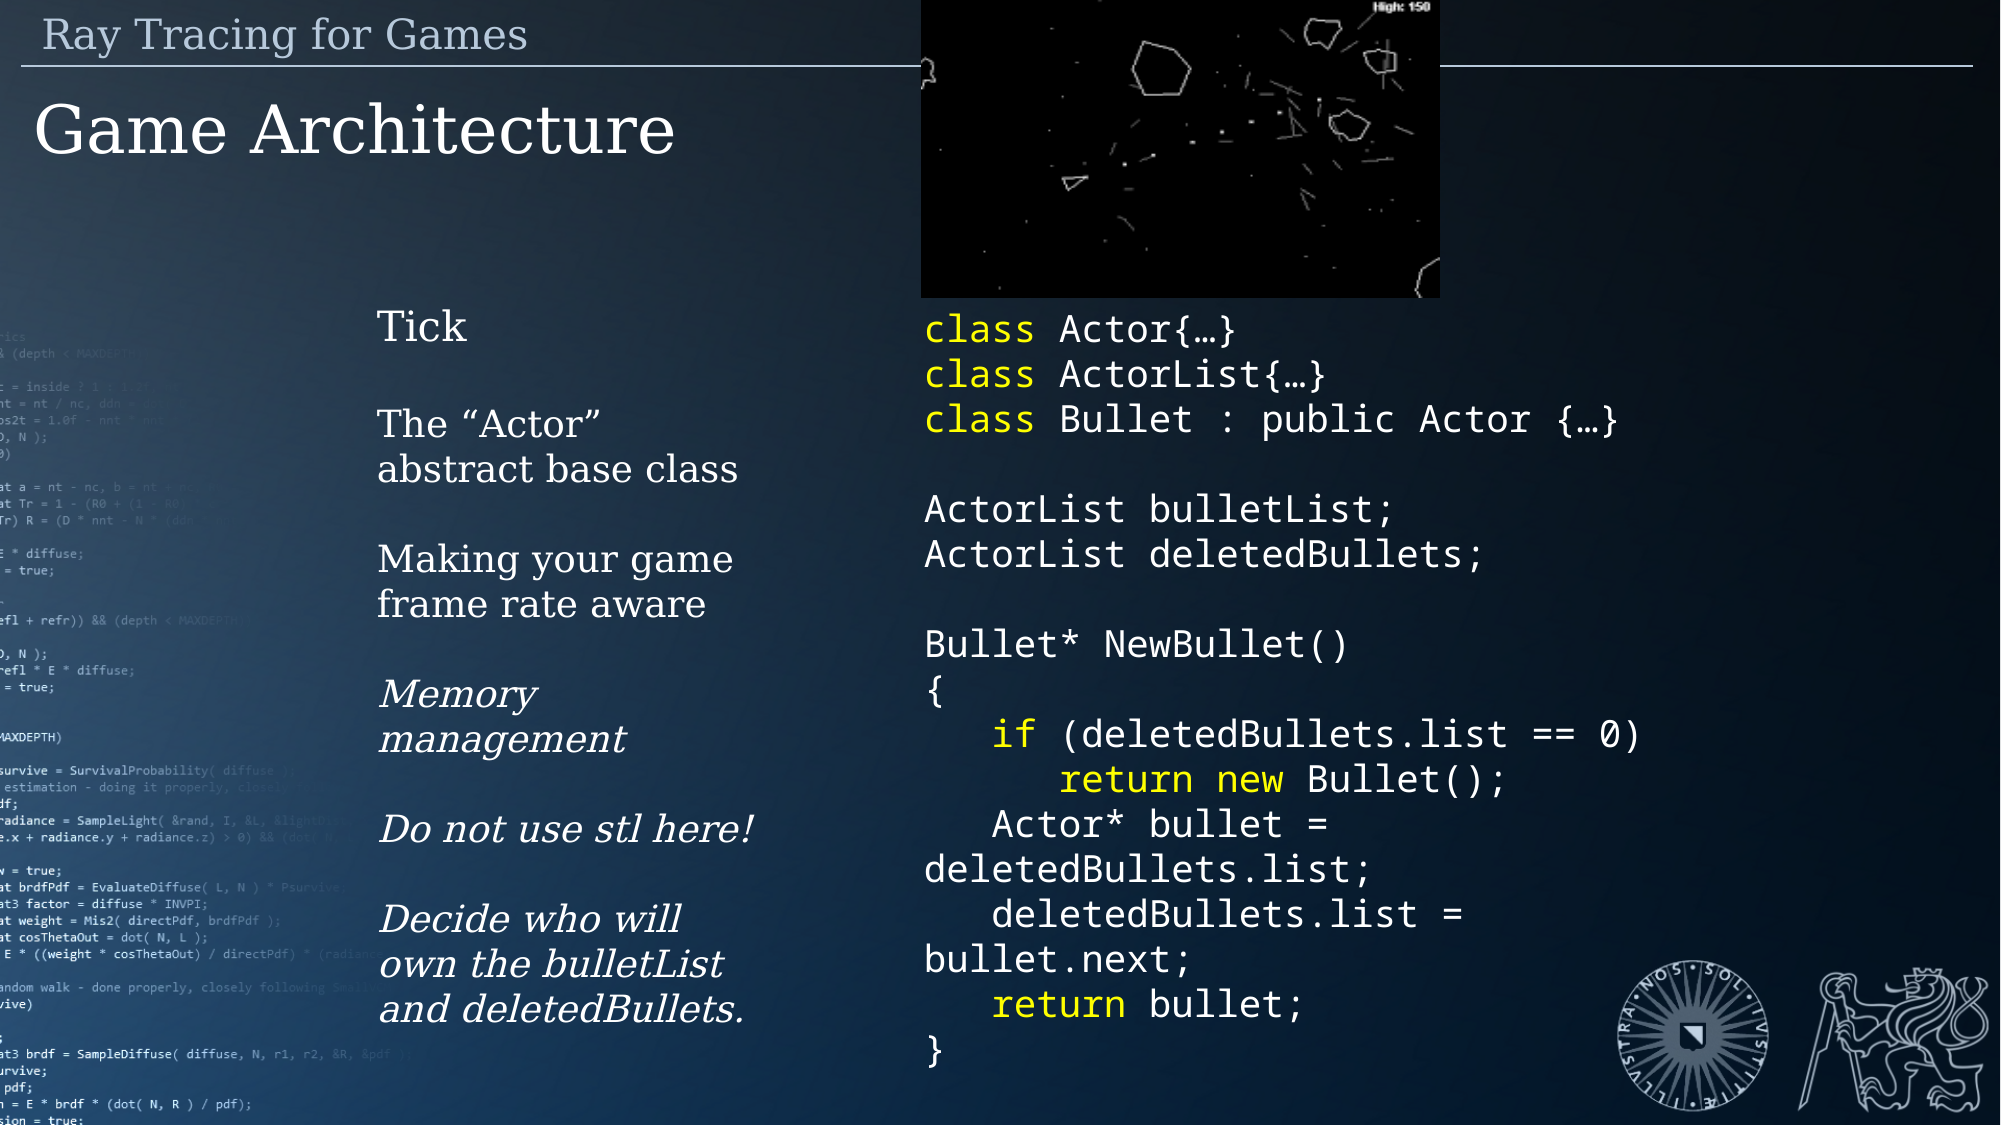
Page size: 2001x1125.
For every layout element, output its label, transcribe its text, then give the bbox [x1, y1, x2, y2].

text_box Tick The “Actor” abstract base class Making your game frame rate aware Memory management Do not use stl here! Decide who will own the bulletList and deletedBullets. [362, 292, 778, 1038]
text_box class Actor{…} class ActorList{…} class Bullet : public Actor {…} ActorList bulletList; ActorList deletedBullets; Bullet* NewBullet() { if (deletedBullets.list == 0) return new Bullet(); Actor* bullet = deletedBullets.list; deletedBullets.list = bullet.next; return bullet; } [909, 298, 1765, 1078]
picture [0, 0, 2001, 1125]
text_box Game Architecture [18, 86, 778, 161]
text_box Ray Tracing for Games [0, 0, 921, 65]
